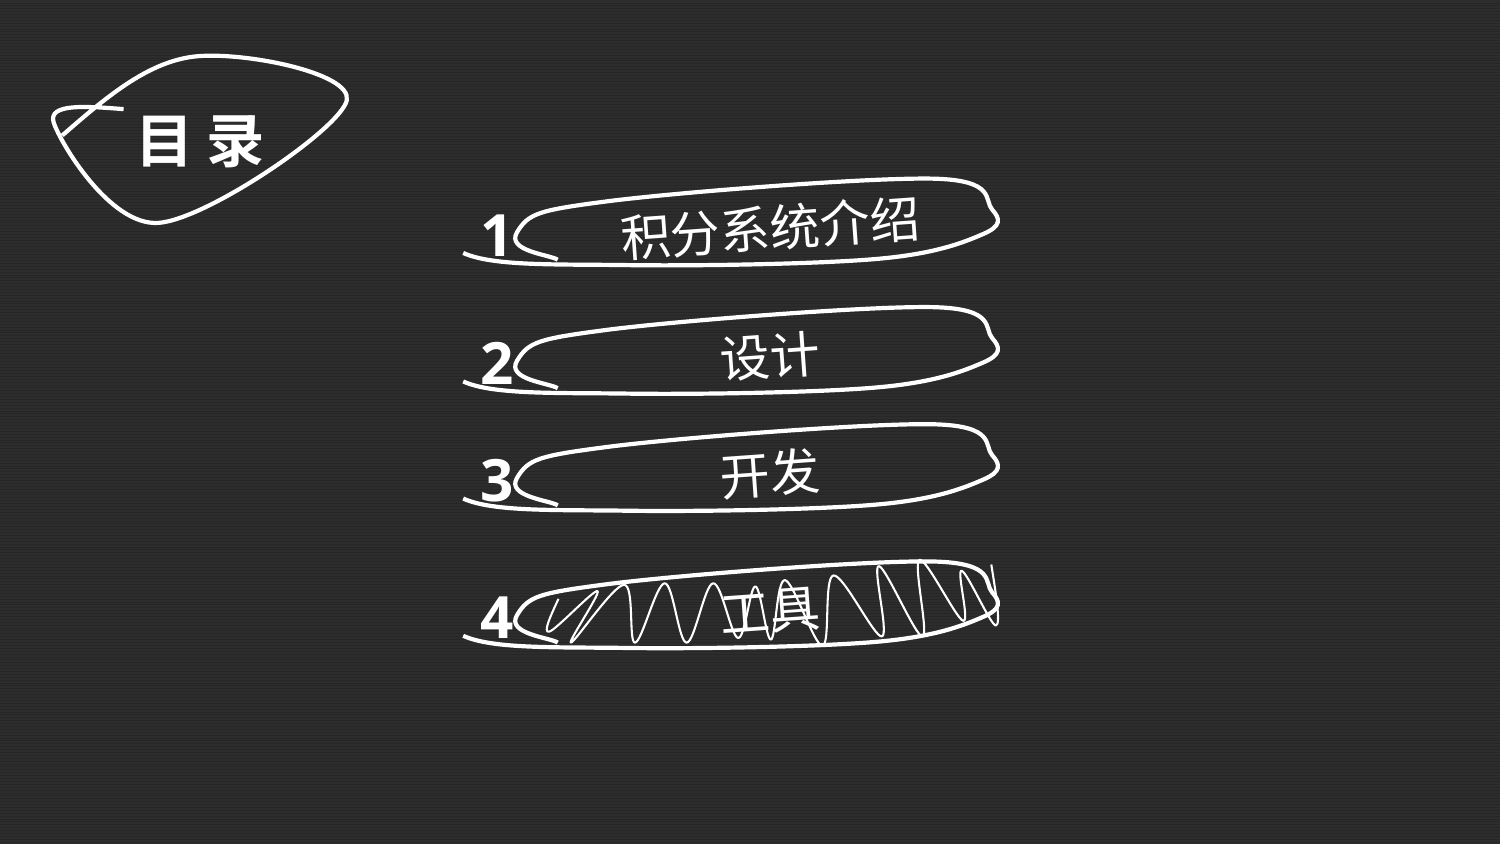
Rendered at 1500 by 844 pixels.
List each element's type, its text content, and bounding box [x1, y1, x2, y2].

text_box 2 [465, 318, 529, 404]
text_box 3 [465, 436, 529, 521]
text_box 工具 [702, 567, 838, 652]
text_box [529, 422, 1001, 514]
text_box 1 [465, 190, 529, 276]
text_box 目 录 [120, 96, 280, 182]
text_box [987, 608, 1001, 628]
text_box 4 [465, 573, 529, 658]
text_box 开发 [702, 430, 838, 515]
text_box [50, 53, 349, 226]
text_box [529, 559, 1001, 651]
text_box 积分系统介绍 [603, 177, 938, 277]
text_box 设计 [702, 313, 838, 398]
text_box [529, 176, 1001, 267]
text_box [976, 564, 999, 596]
text_box [529, 304, 1001, 396]
